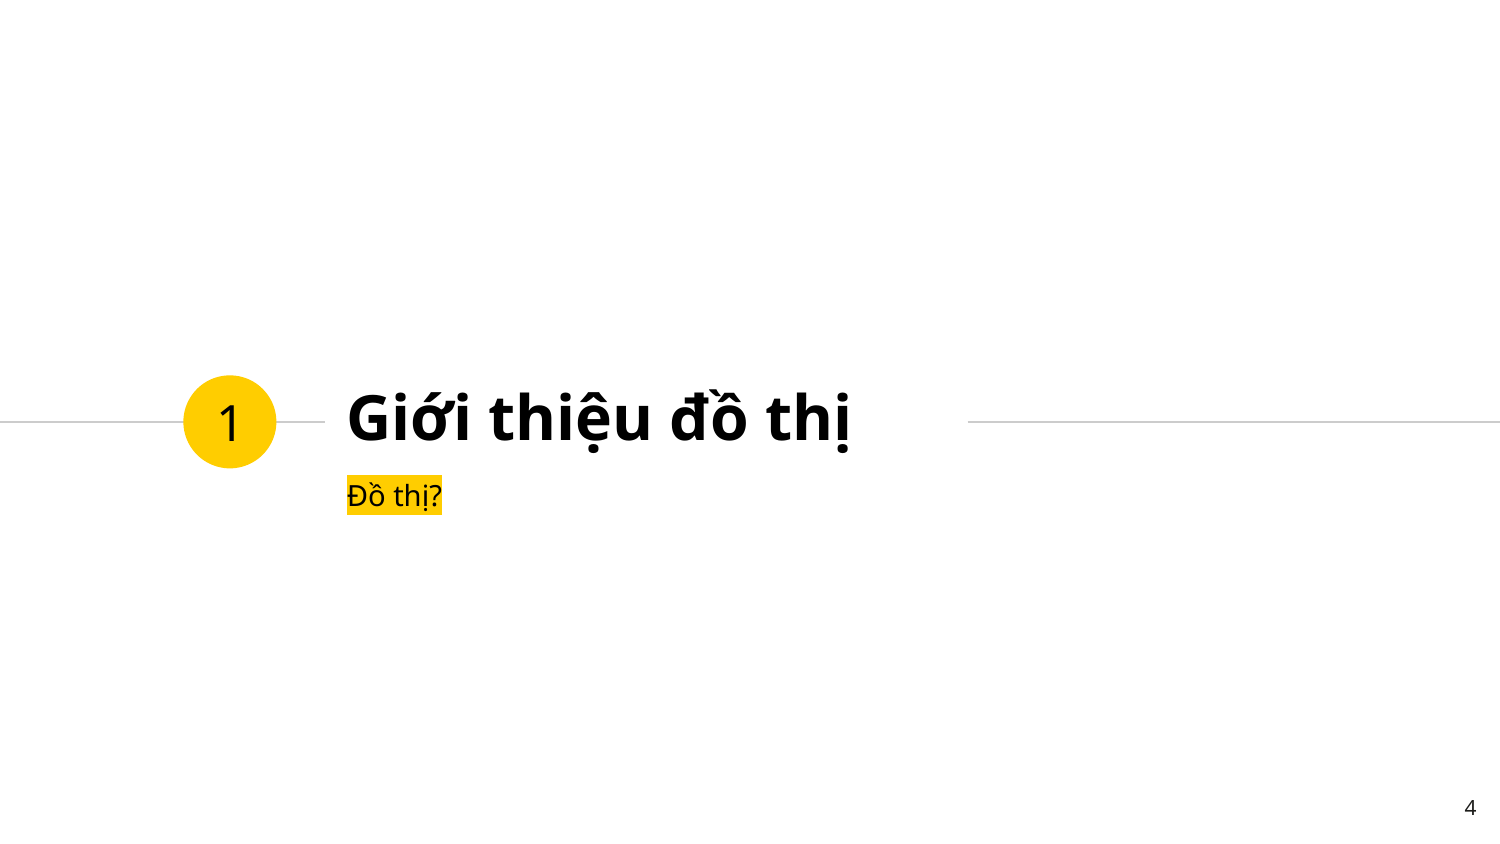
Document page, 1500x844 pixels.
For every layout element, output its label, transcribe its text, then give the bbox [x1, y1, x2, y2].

slide_number 4 [1401, 779, 1492, 844]
text_box 1 [186, 375, 276, 468]
title Giới thiệu đồ thị [331, 277, 954, 461]
subtitle Đồ thị? [331, 461, 1249, 591]
